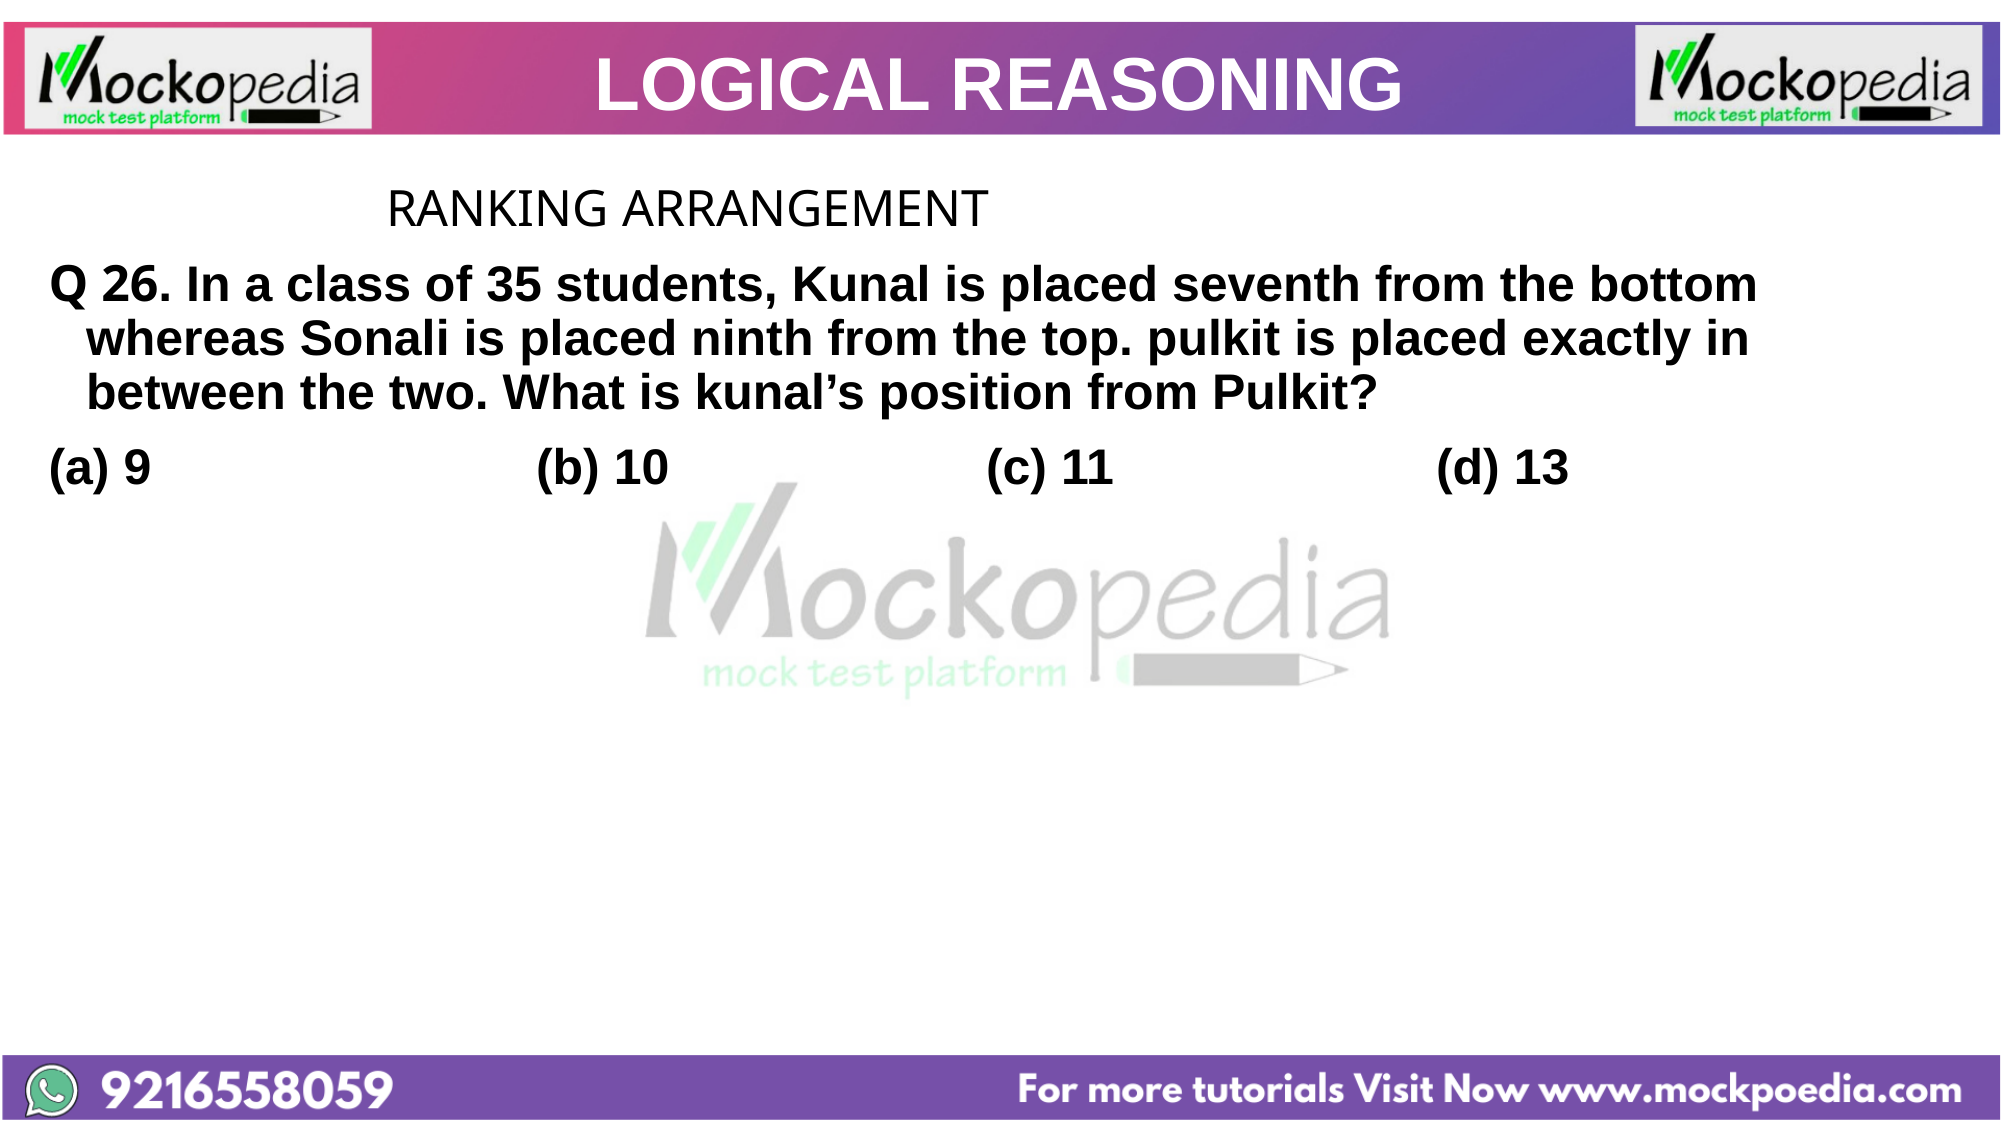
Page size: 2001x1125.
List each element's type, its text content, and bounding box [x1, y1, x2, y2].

picture [0, 0, 2001, 1125]
list RANKING ARRANGEMENT Q 26. In a class of 35 students, Kunal is placed seventh from the bottom whereas Sonali is placed ninth from the top. pulkit is placed exactly in between the two. What is kunal’s position from Pulkit? (a) 9 (b) 10 (c) 11 (d) 13 [33, 175, 1959, 1053]
title LOGICAL REASONING [41, 31, 1959, 142]
